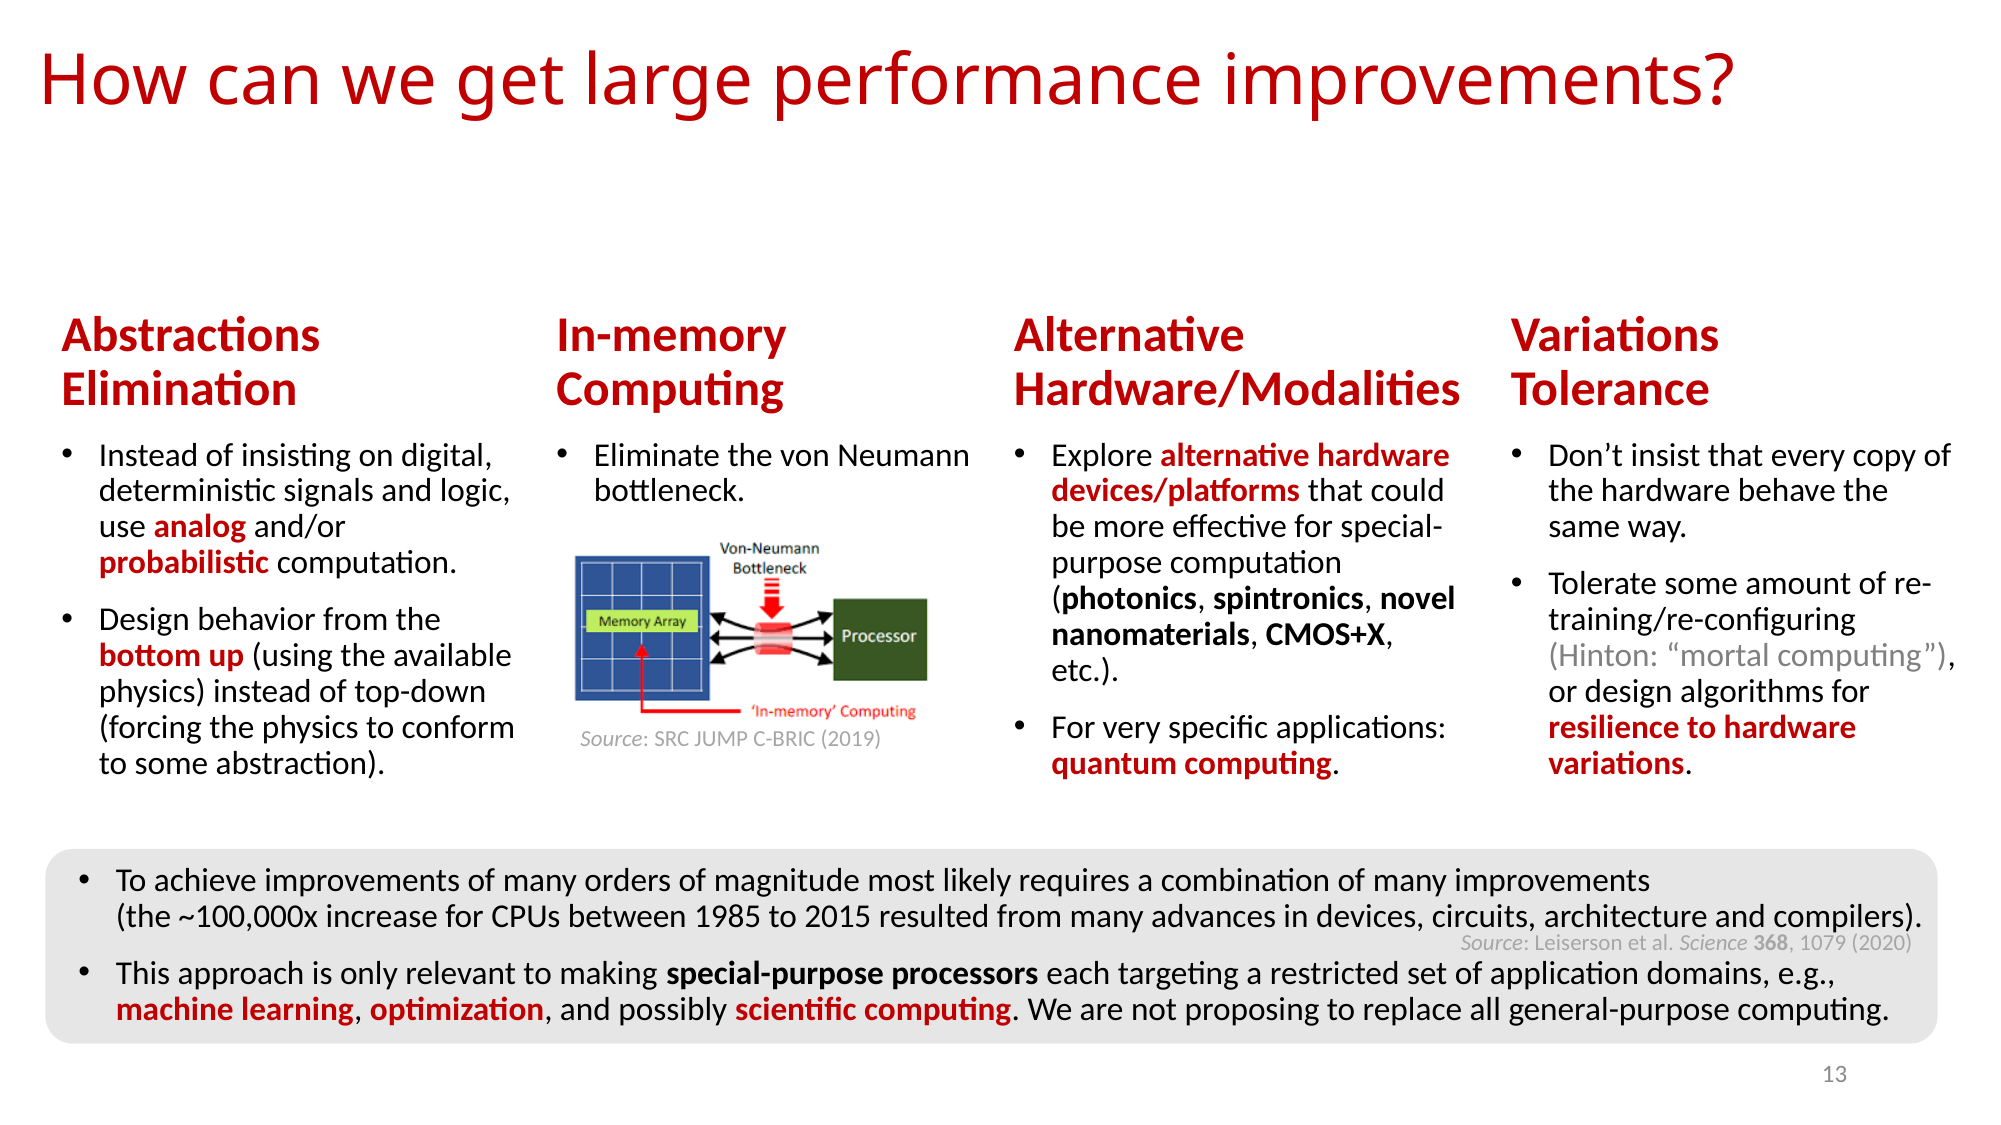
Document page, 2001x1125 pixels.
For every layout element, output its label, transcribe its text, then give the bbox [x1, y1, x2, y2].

text_box Source: SRC JUMP C-BRIC (2019) [565, 738, 902, 759]
slide_number 13 [1412, 1042, 1863, 1103]
text_box Source: Leiserson et al. Science 368, 1079 (2020) [1446, 920, 2000, 963]
title How can we get large performance improvements? [23, 15, 1979, 150]
list To achieve improvements of many orders of magnitude most likely requires a combination of many improvements (the ~100,000x increase for CPUs between 1985 to 2015 resulted from many advances in devices, circuits, architecture and compilers). This approach is only relevant to making special-purpose processors each targeting a restricted set of application domains, e.g., machine learning, optimization, and possibly scientific computing. We are not proposing to replace all general-purpose computing. [63, 855, 1954, 1043]
text_box [45, 848, 1928, 1042]
text_box In-memory Computing Eliminate the von Neumann bottleneck. [541, 301, 998, 738]
text_box Abstractions Elimination Instead of insisting on digital, deterministic signals and logic, use analog and/or probabilistic computation. Design behavior from the bottom up (using the available physics) instead of top-down (forcing the physics to conform to some abstraction). [46, 301, 534, 738]
picture [565, 529, 937, 738]
text_box Variations Tolerance Don’t insist that every copy of the hardware behave the same way. Tolerate some amount of re-training/re-configuring (Hinton: “mortal computing”), or design algorithms for resilience to hardware variations. [1495, 301, 1979, 738]
text_box Alternative Hardware/Modalities Explore alternative hardware devices/platforms that could be more effective for special-purpose computation (photonics, spintronics, novel nanomaterials, CMOS+X, etc.). For very specific applications: quantum computing. [998, 301, 1482, 738]
